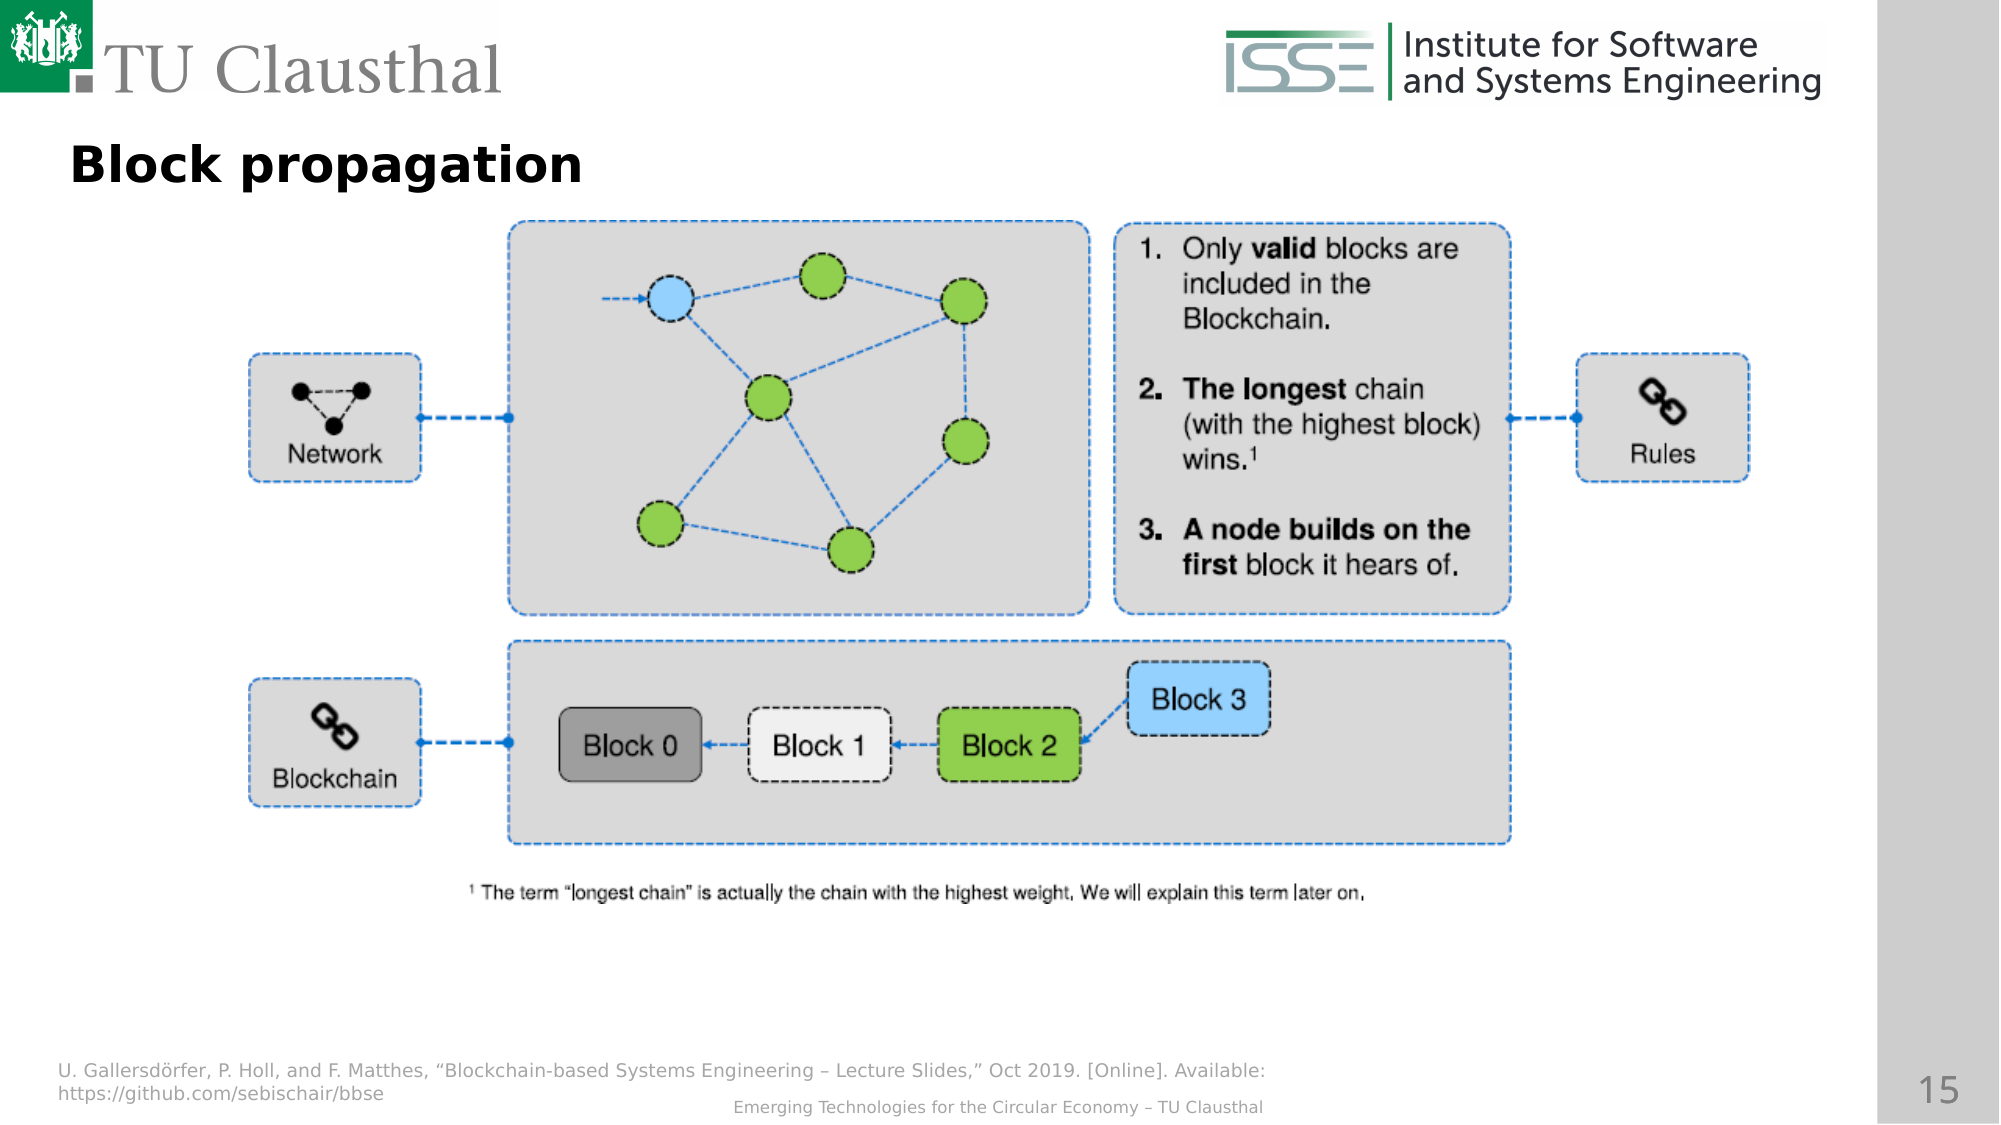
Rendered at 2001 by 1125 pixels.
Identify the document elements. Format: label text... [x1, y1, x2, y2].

text_box U. Gallersdörfer, P. Holl, and F. Matthes, “Blockchain-based Systems Engineering – Lecture Slides,” Oct 2019. [Online]. Available: https://github.com/sebischair/bbse [43, 1051, 1521, 1112]
picture [248, 220, 1751, 904]
picture [1218, 22, 1826, 107]
text_box Block propagation [55, 125, 1818, 207]
picture [0, 0, 501, 93]
